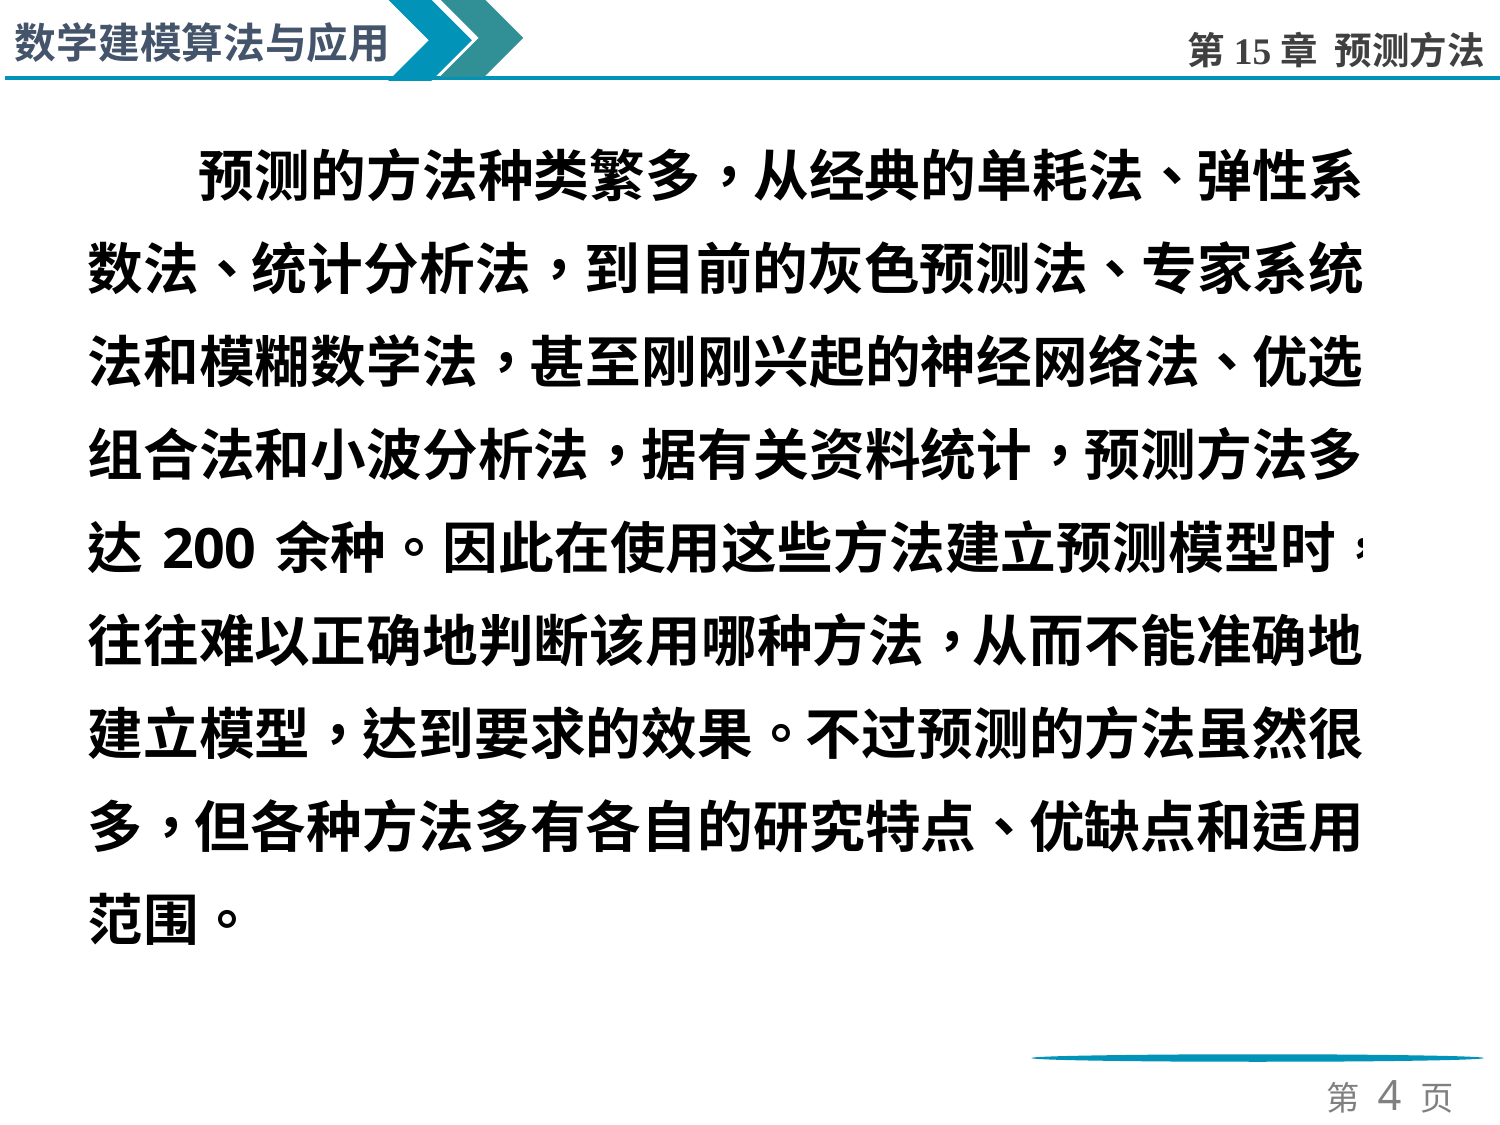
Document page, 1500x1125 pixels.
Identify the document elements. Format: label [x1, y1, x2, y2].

text_box [86, 132, 1363, 1003]
